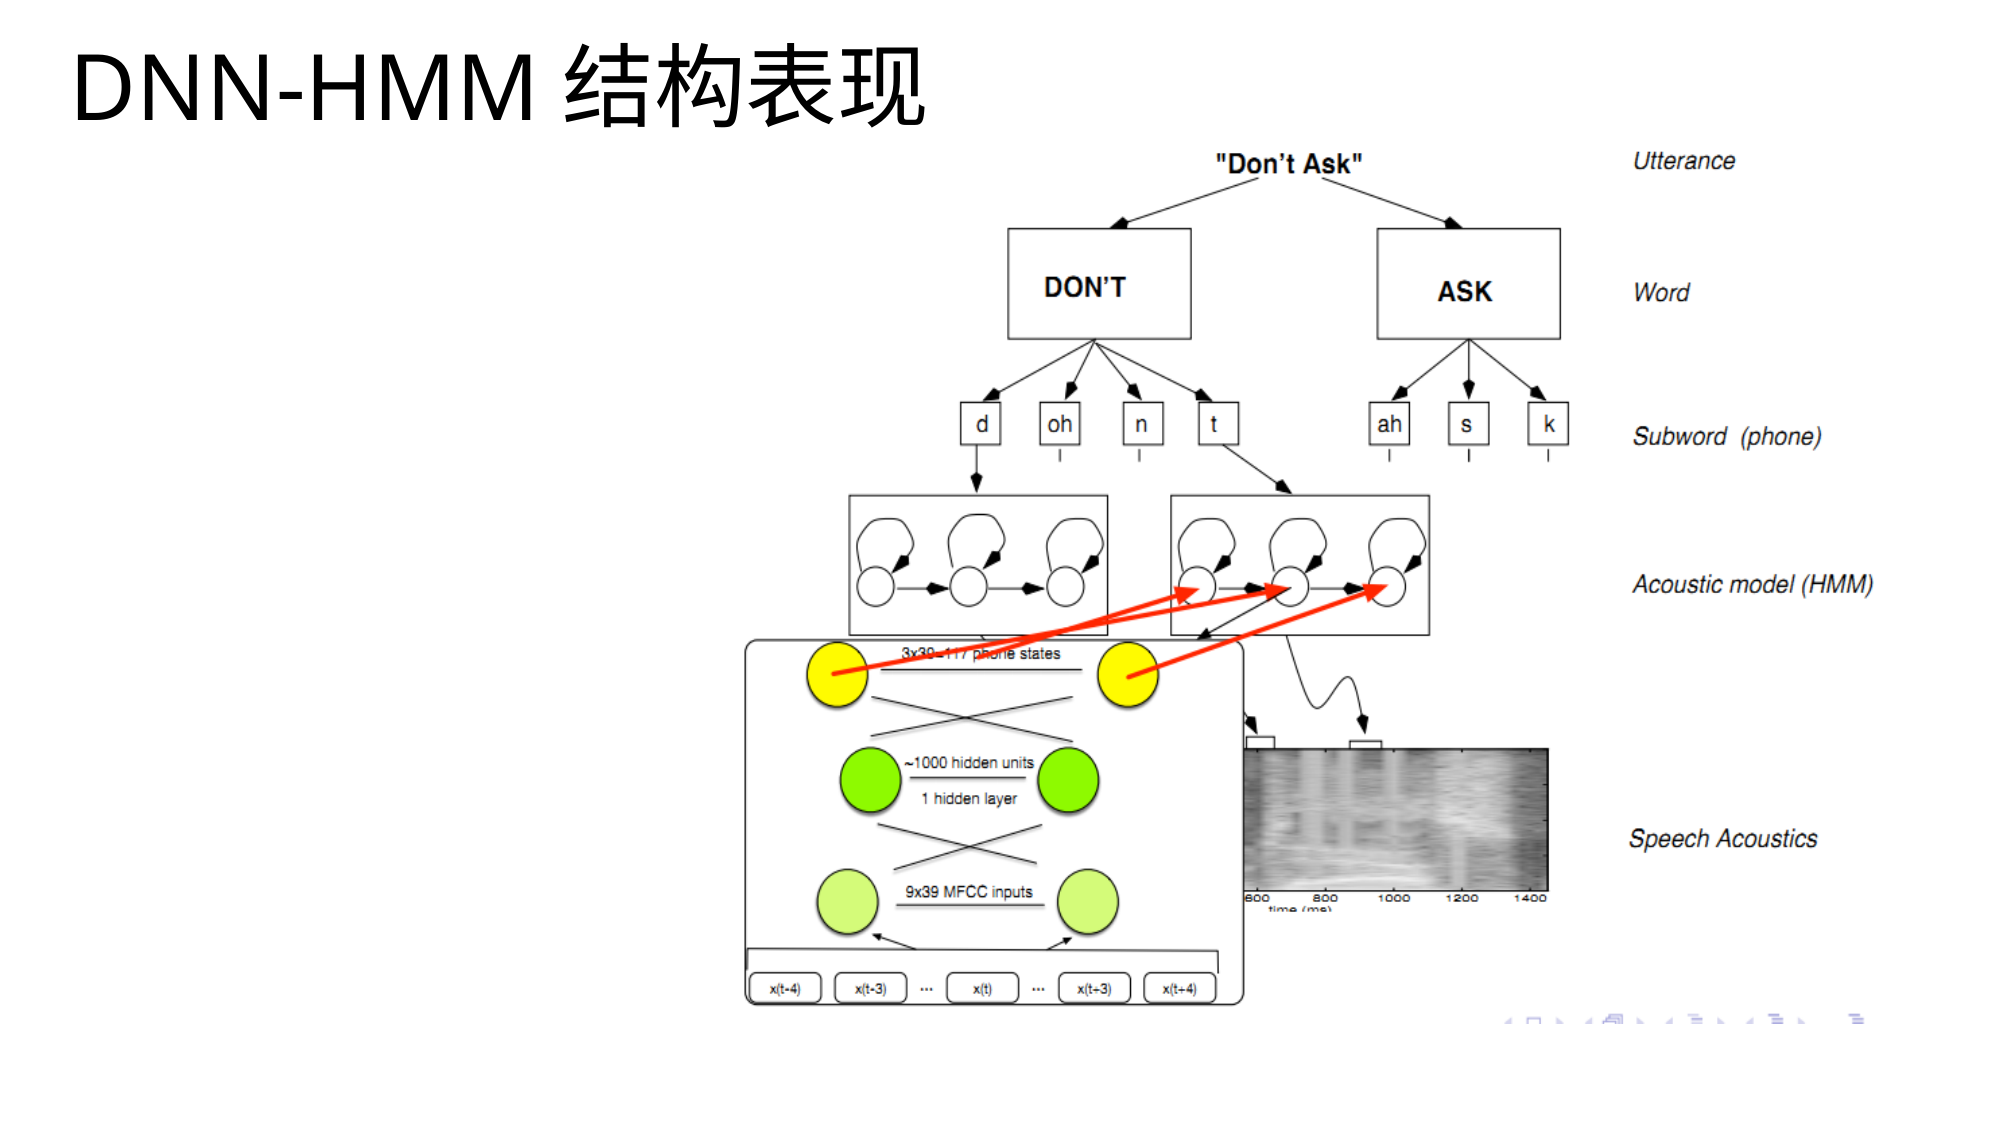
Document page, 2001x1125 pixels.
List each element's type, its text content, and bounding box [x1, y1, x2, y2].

title DNN-HMM结构表现 [54, 0, 1780, 200]
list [742, 129, 1898, 1024]
